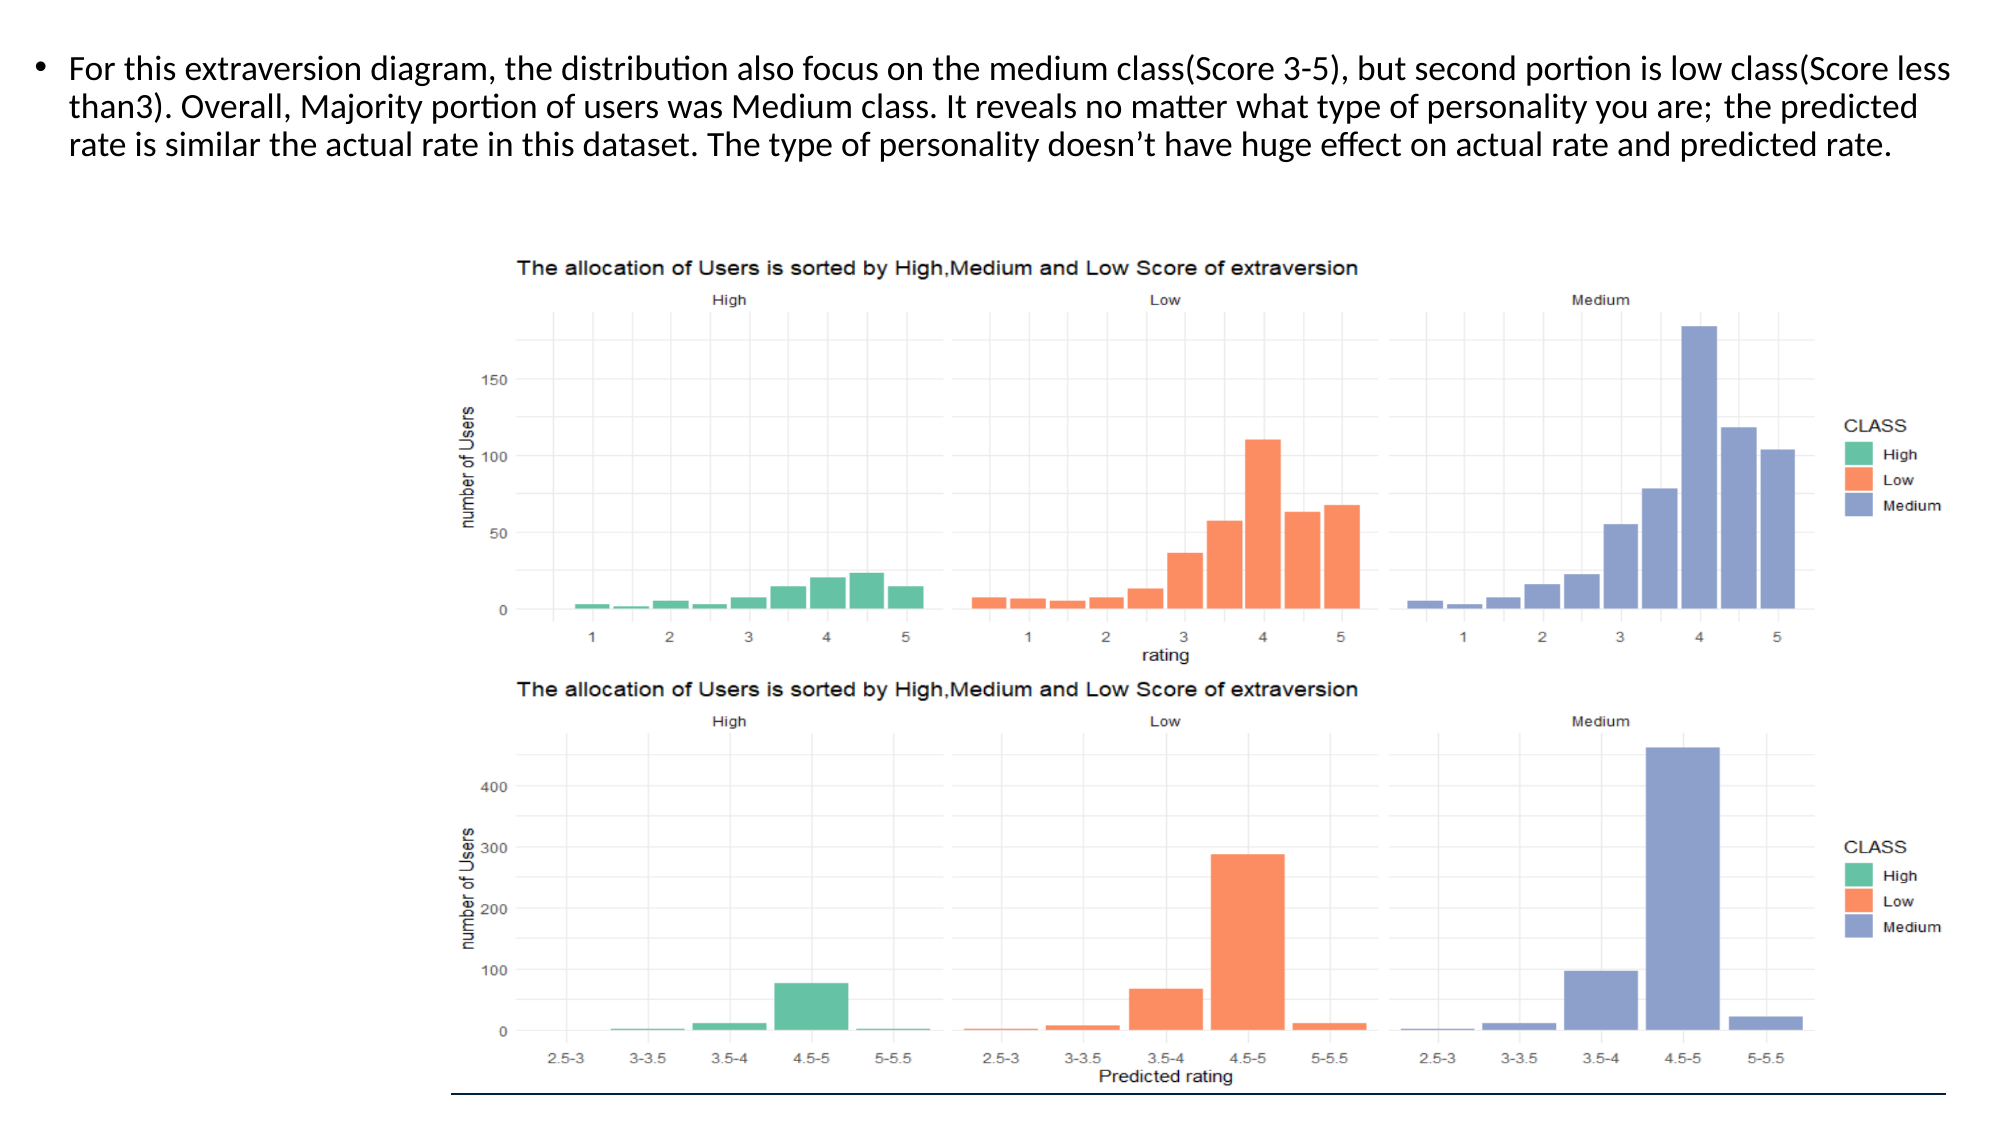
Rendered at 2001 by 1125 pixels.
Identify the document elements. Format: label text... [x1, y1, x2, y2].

list For this extraversion diagram, the distribution also focus on the medium class(Score 3-5), but second portion is low class(Score less than3). Overall, Majority portion of users was Medium class. It reveals no matter what type of personality you are; the predicted rate is similar the actual rate in this dataset. The type of personality doesn’t have huge effect on actual rate and predicted rate. [19, 42, 1976, 199]
picture [451, 251, 1946, 1095]
